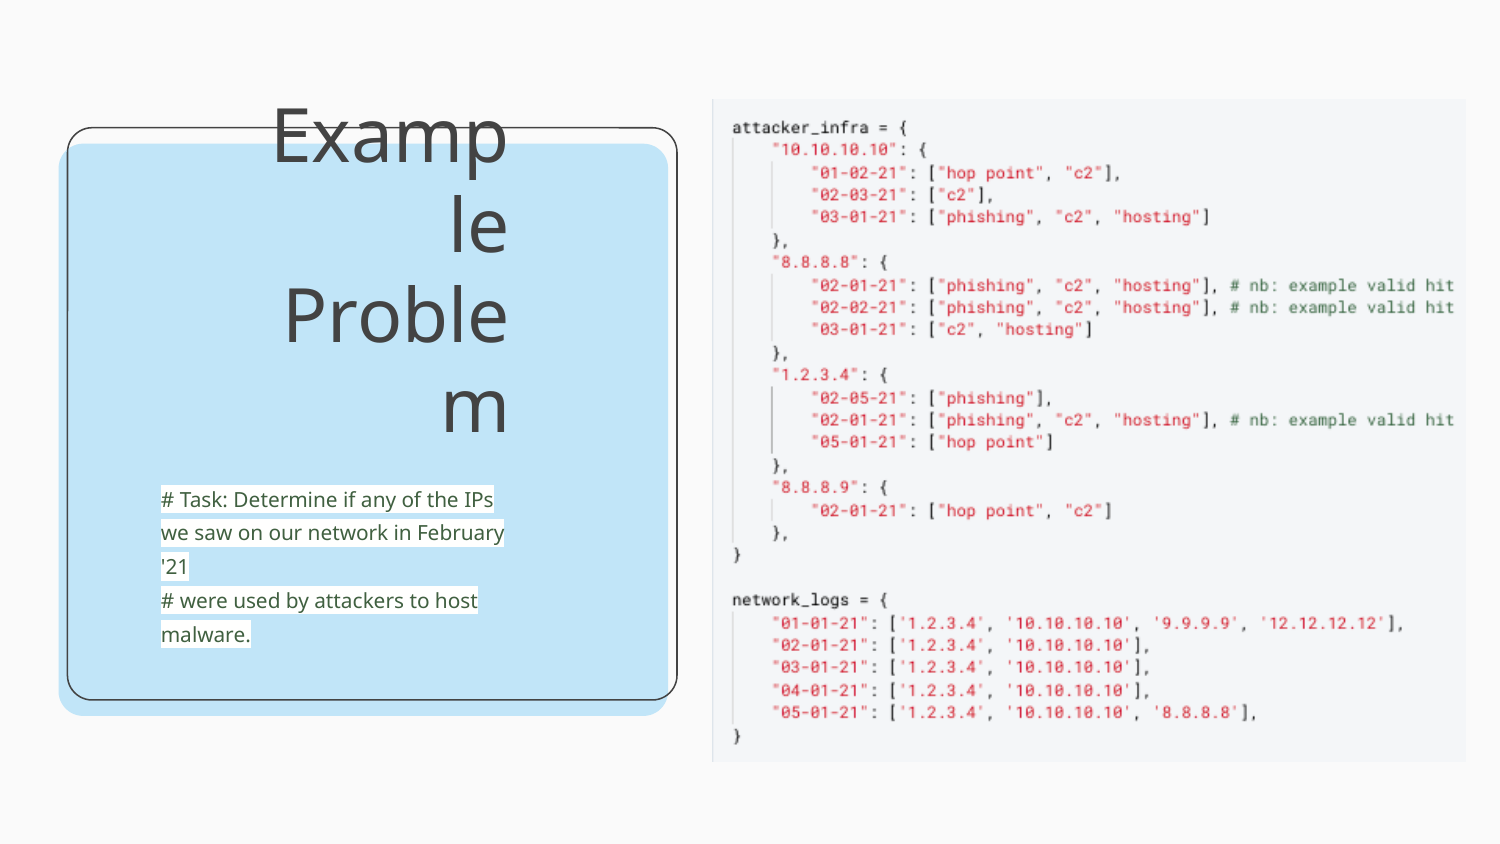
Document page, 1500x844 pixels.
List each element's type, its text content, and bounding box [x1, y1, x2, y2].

subtitle # Task: Determine if any of the IPs we saw on our network in February '21 # were used by attackers to host malware. [145, 462, 526, 644]
picture [712, 99, 1466, 763]
title Example Problem [238, 281, 526, 462]
